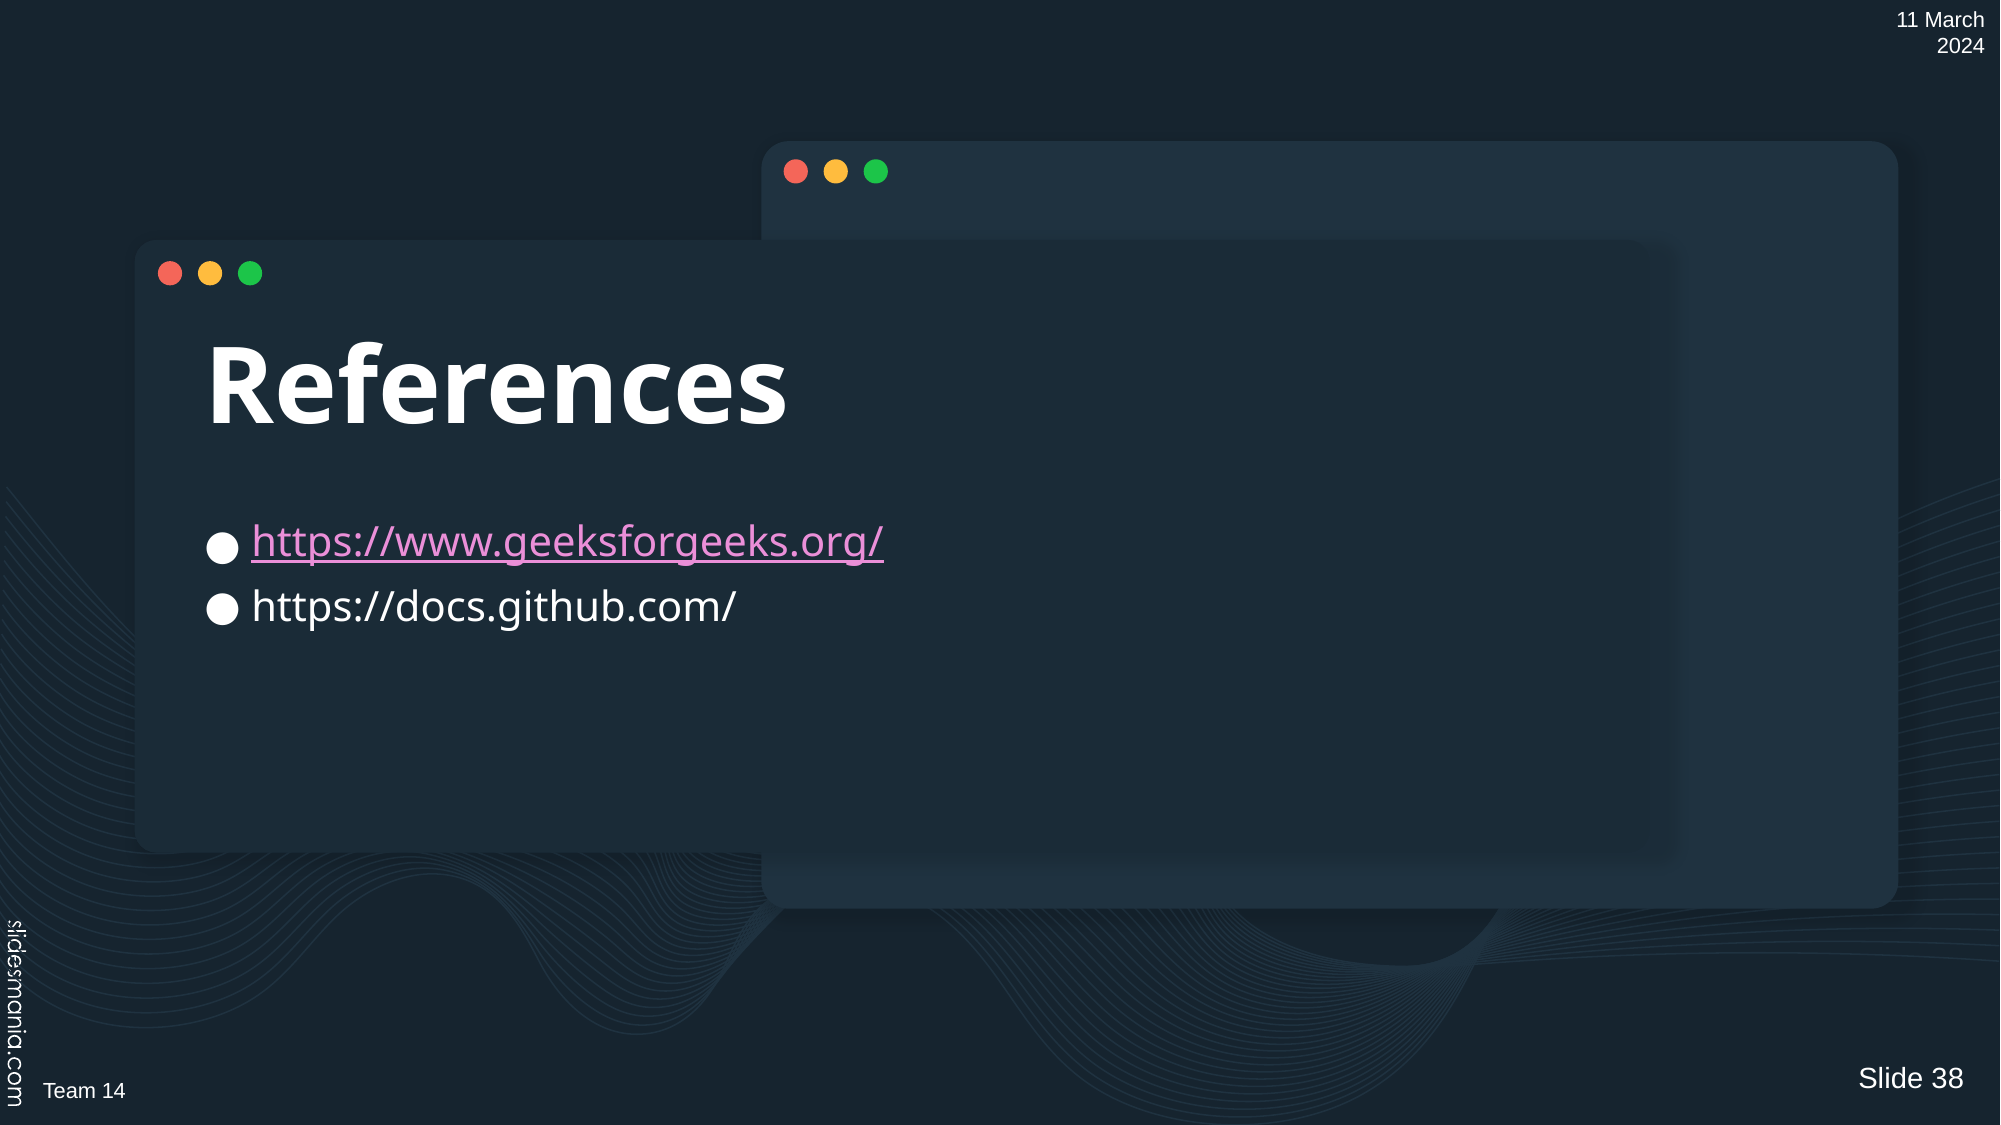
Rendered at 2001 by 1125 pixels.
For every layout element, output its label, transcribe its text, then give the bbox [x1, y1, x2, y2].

list https://www.geeksforgeeks.org/ https://docs.github.com/ [184, 486, 1597, 826]
text_box [134, 239, 1650, 853]
text_box Slide 38 [1841, 1050, 2000, 1117]
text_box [157, 260, 263, 286]
text_box 11 March 2024 [1843, 0, 2000, 63]
text_box Team 14 [0, 1057, 150, 1121]
title References [184, 322, 1597, 448]
